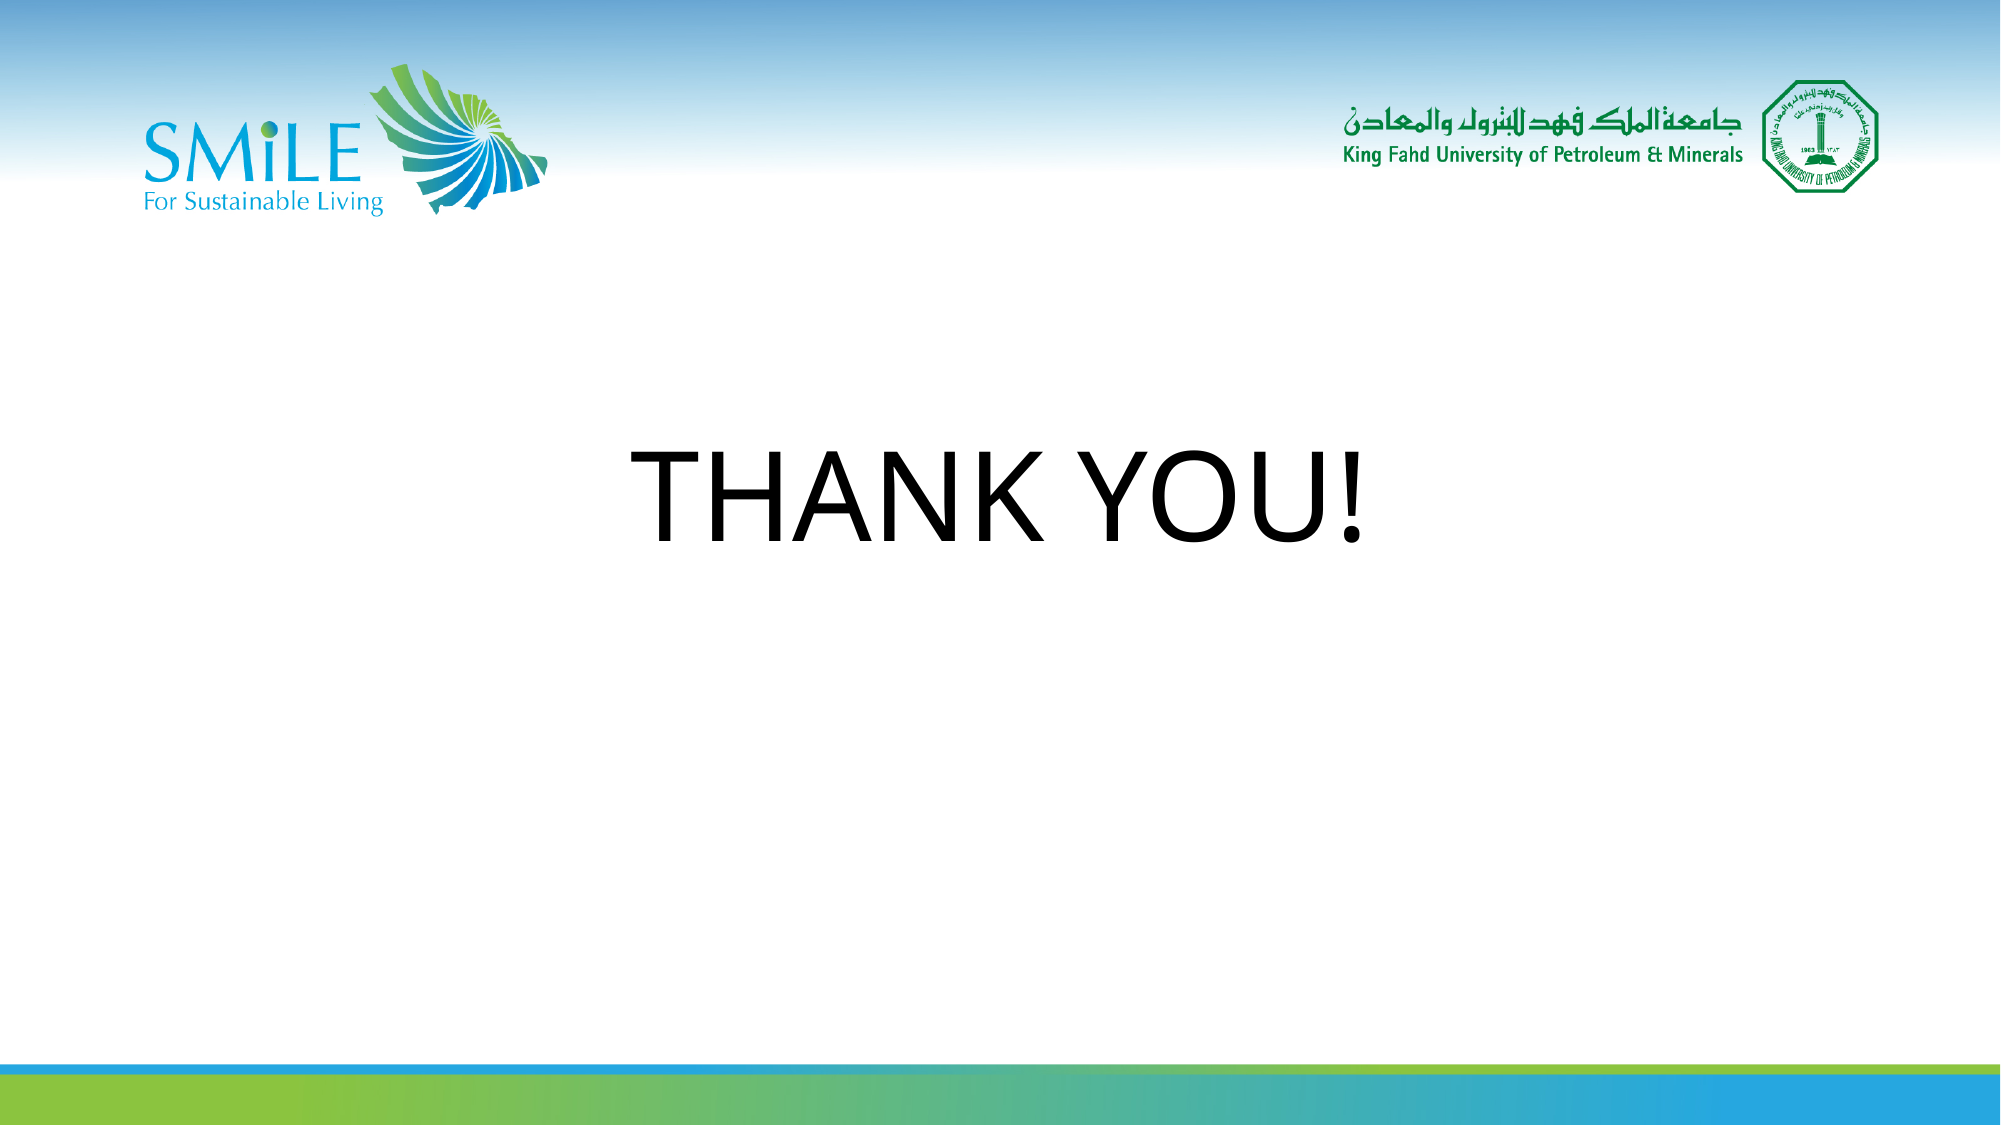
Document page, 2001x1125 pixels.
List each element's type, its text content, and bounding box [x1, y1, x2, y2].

picture [0, 0, 2001, 1125]
title THANK YOU! [249, 184, 1750, 576]
